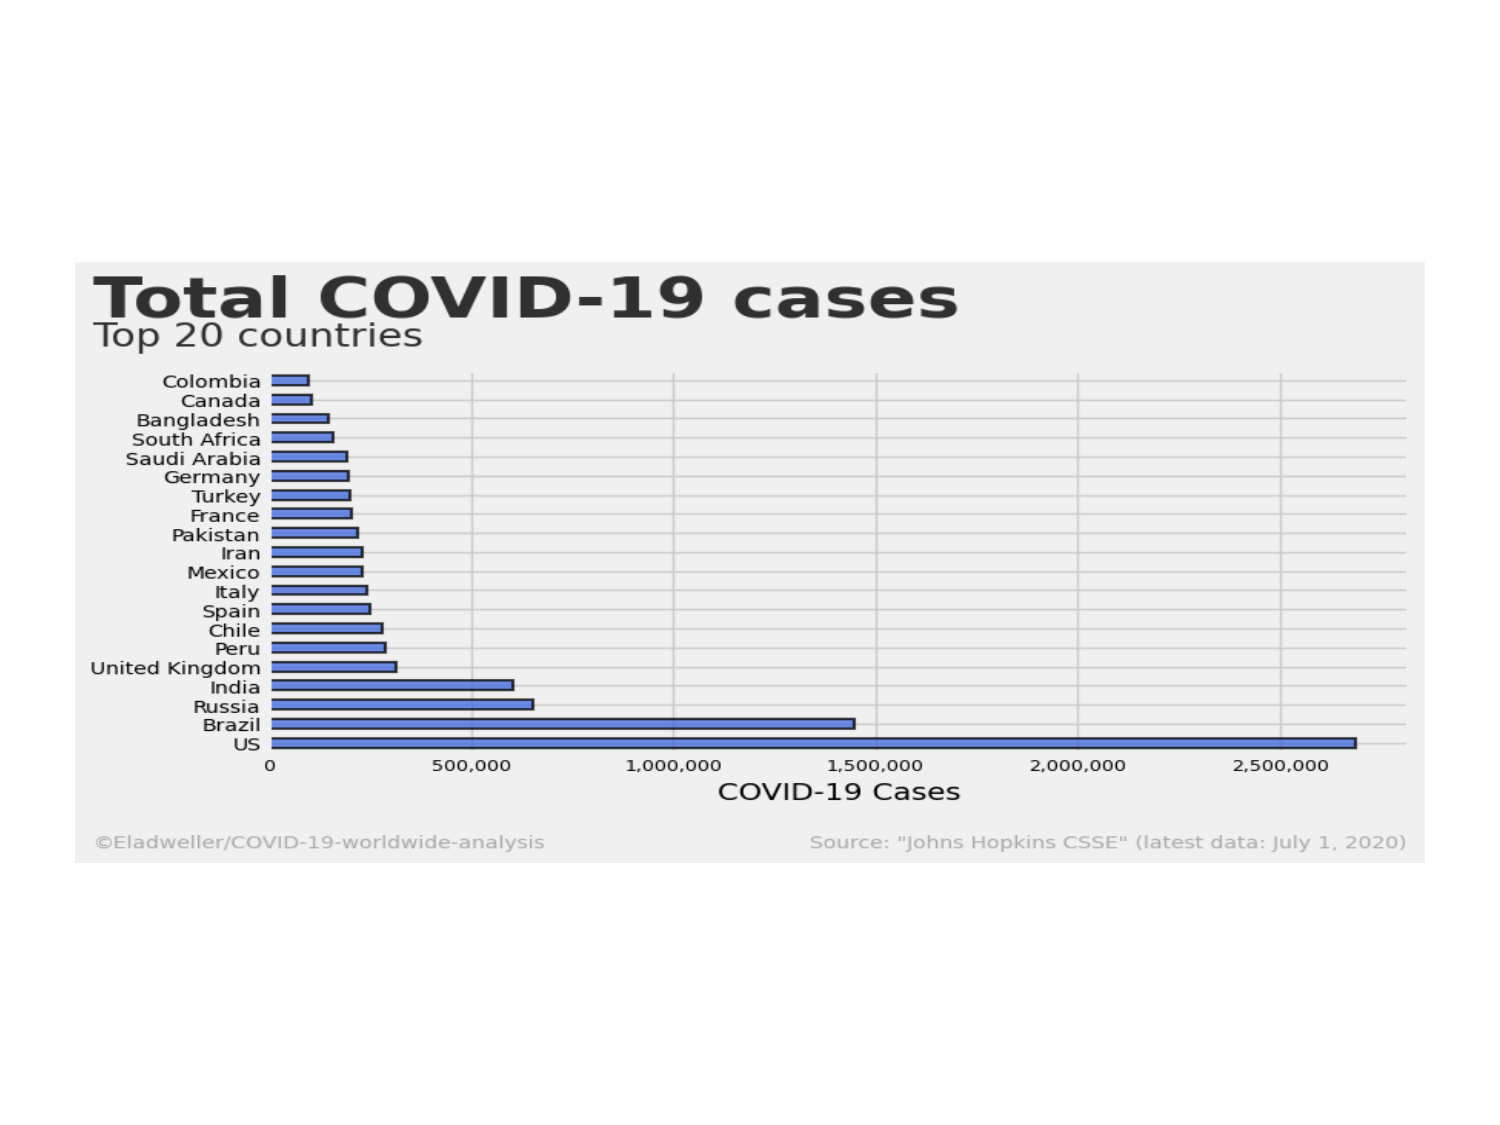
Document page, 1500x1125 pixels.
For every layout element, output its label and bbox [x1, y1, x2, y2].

picture [74, 262, 1426, 863]
